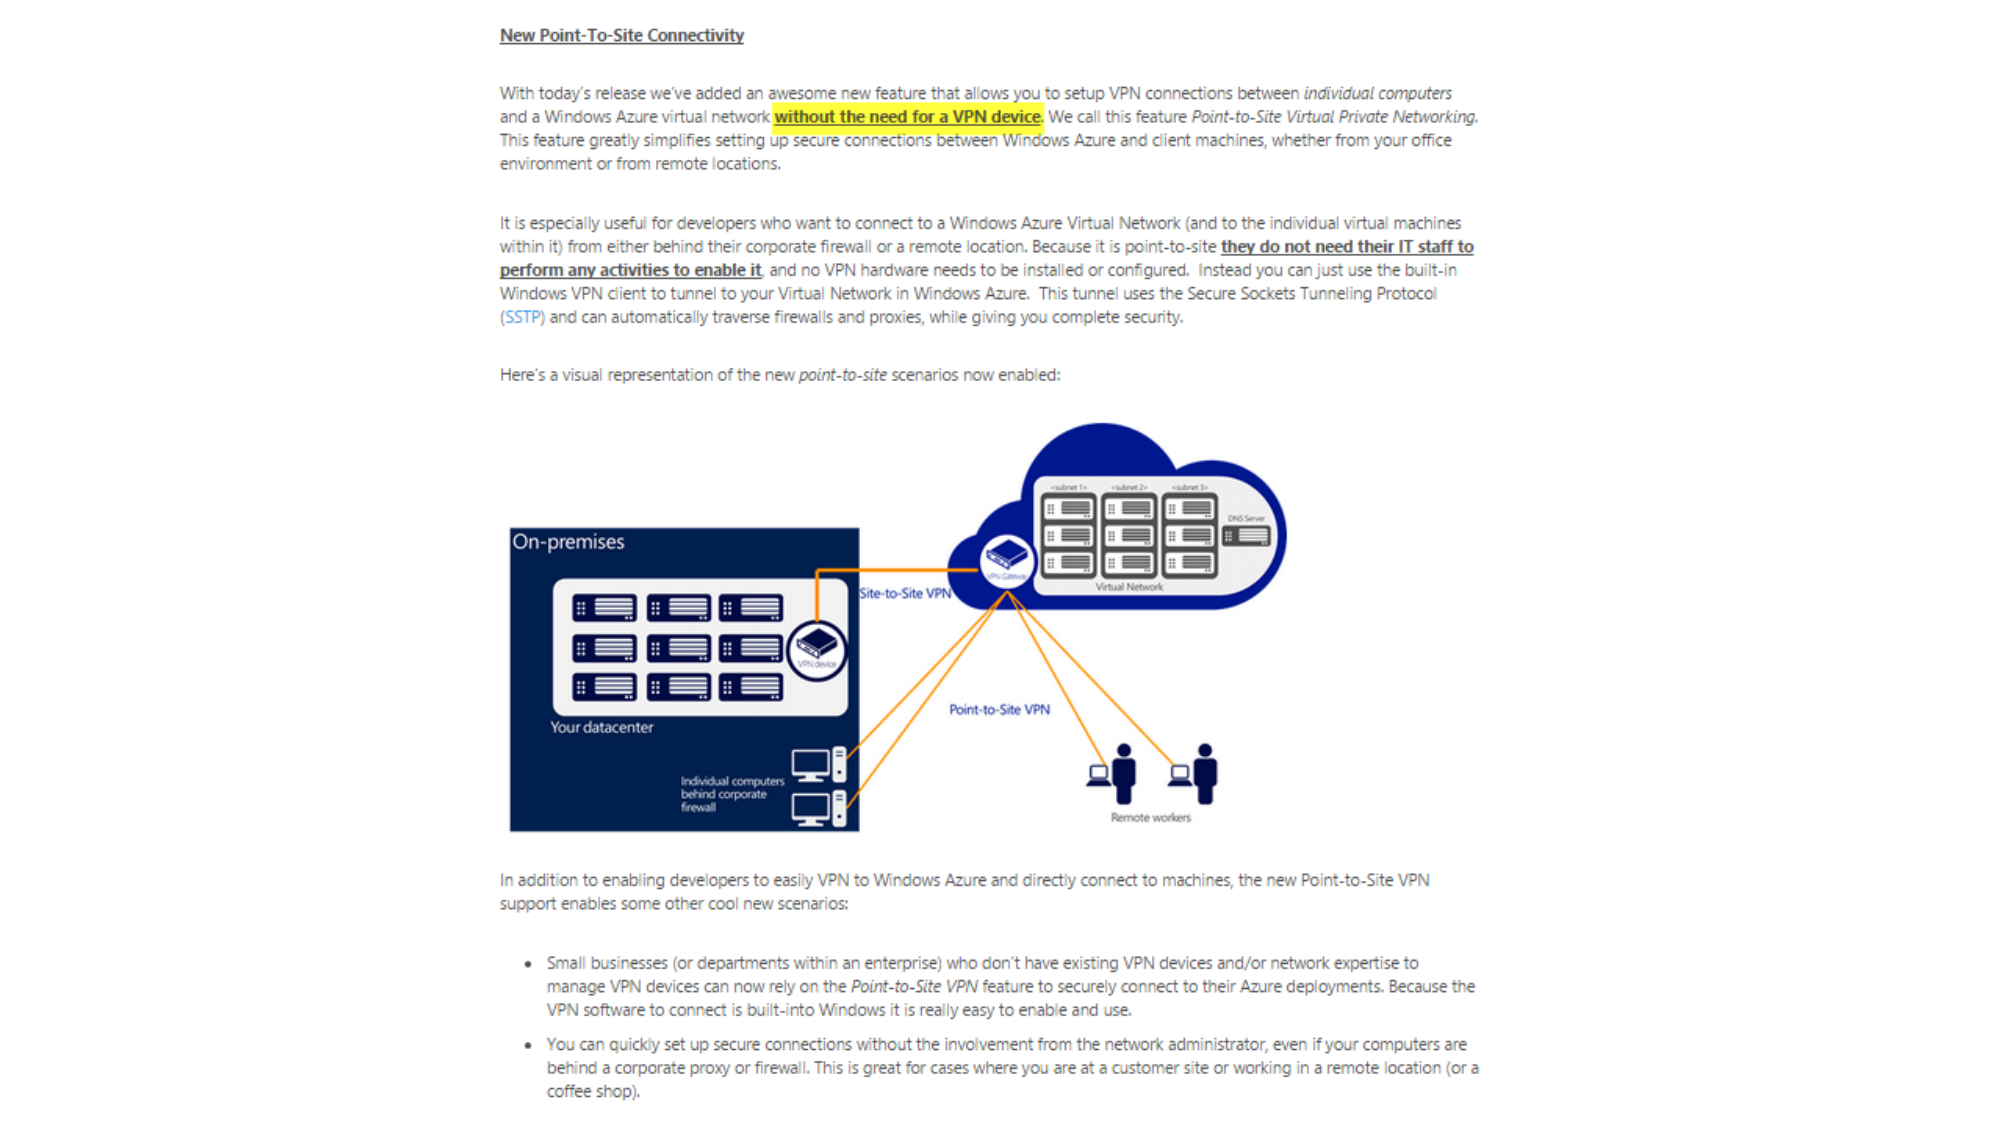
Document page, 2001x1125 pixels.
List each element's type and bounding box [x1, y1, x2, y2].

picture [486, 15, 1514, 1110]
